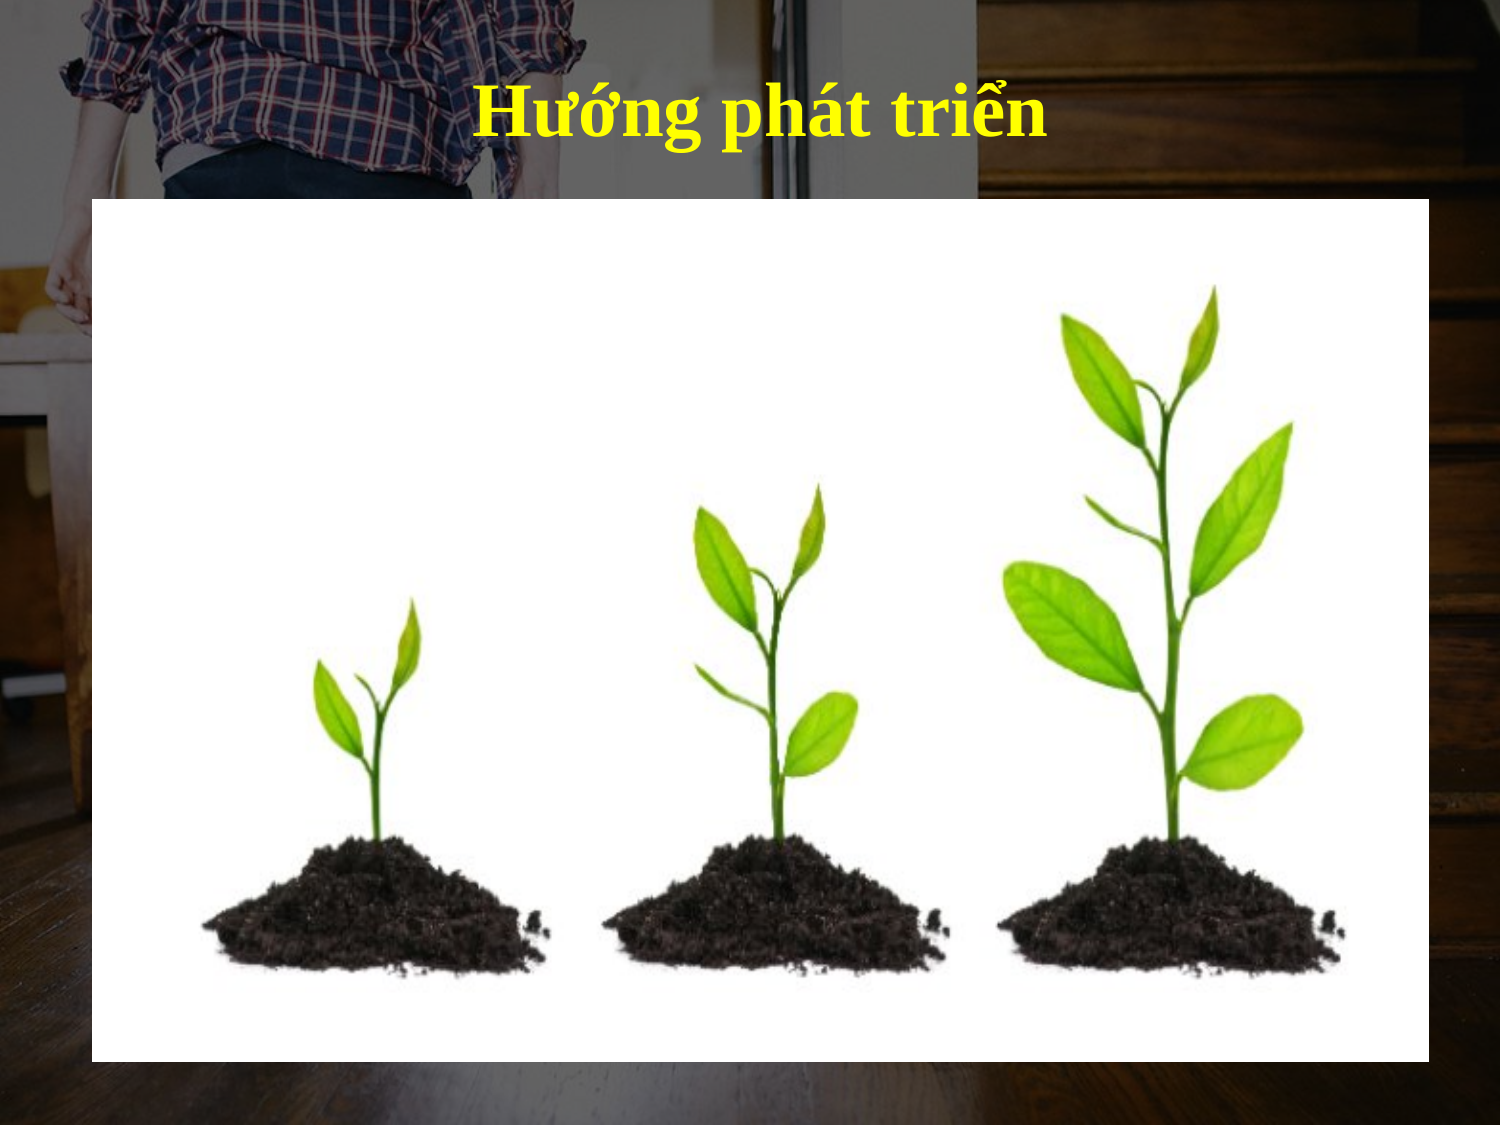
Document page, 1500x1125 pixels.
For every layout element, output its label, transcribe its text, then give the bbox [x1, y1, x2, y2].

text_box [0, 0, 1500, 1125]
picture [92, 199, 1430, 1062]
text_box Hướng phát triển [353, 51, 1169, 160]
